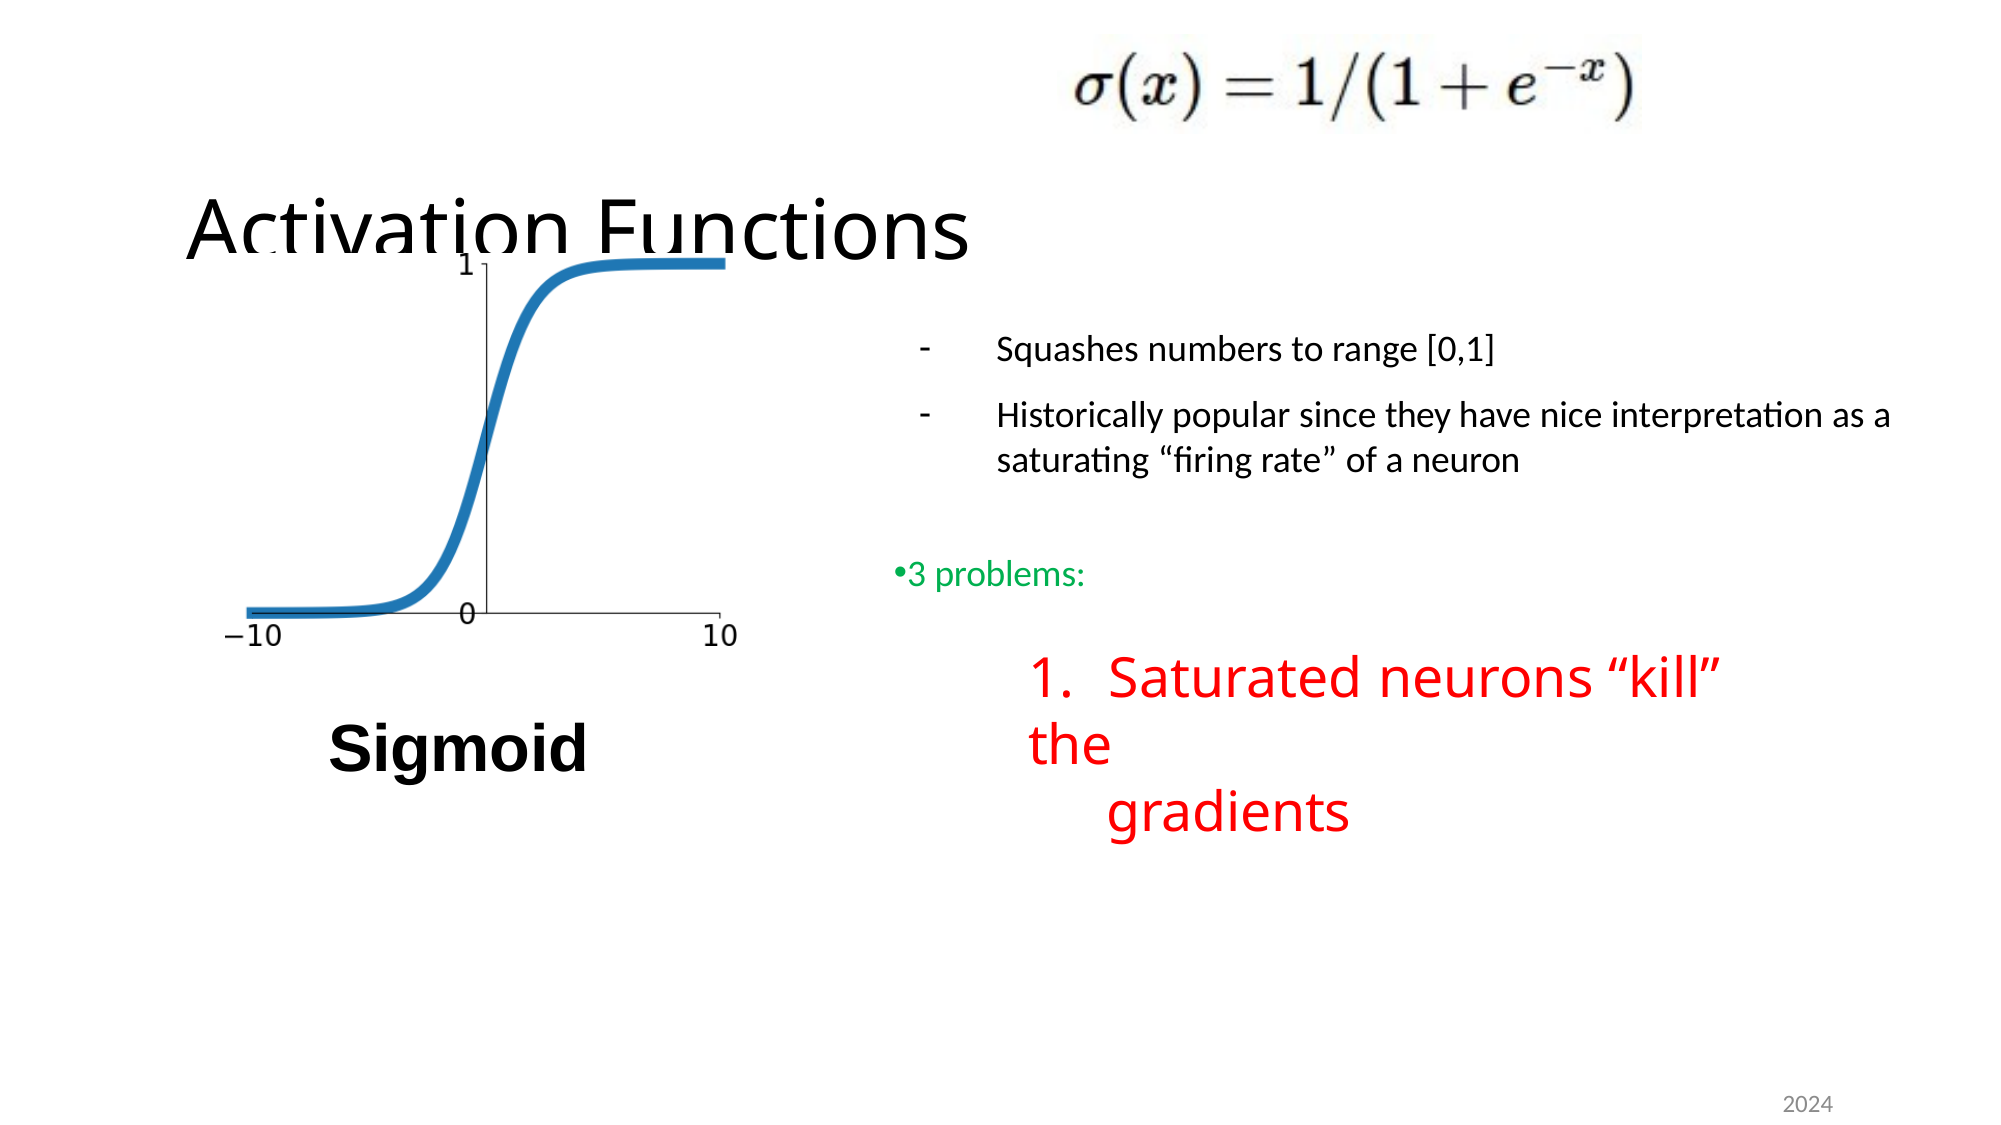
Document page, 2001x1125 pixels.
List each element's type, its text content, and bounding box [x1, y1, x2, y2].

picture [1056, 34, 1642, 134]
footer 2024 [1632, 759, 1981, 1125]
text_box 1. Saturated neurons “kill” the gradients [1025, 639, 1776, 843]
list Squashes numbers to range [0,1] Historically popular since they have nice interpretation as a saturating “firing rate” of a neuron 3 problems: [893, 321, 1981, 962]
picture [225, 253, 737, 646]
text_box Sigmoid [325, 702, 594, 785]
title Activation Functions [183, 129, 2000, 321]
